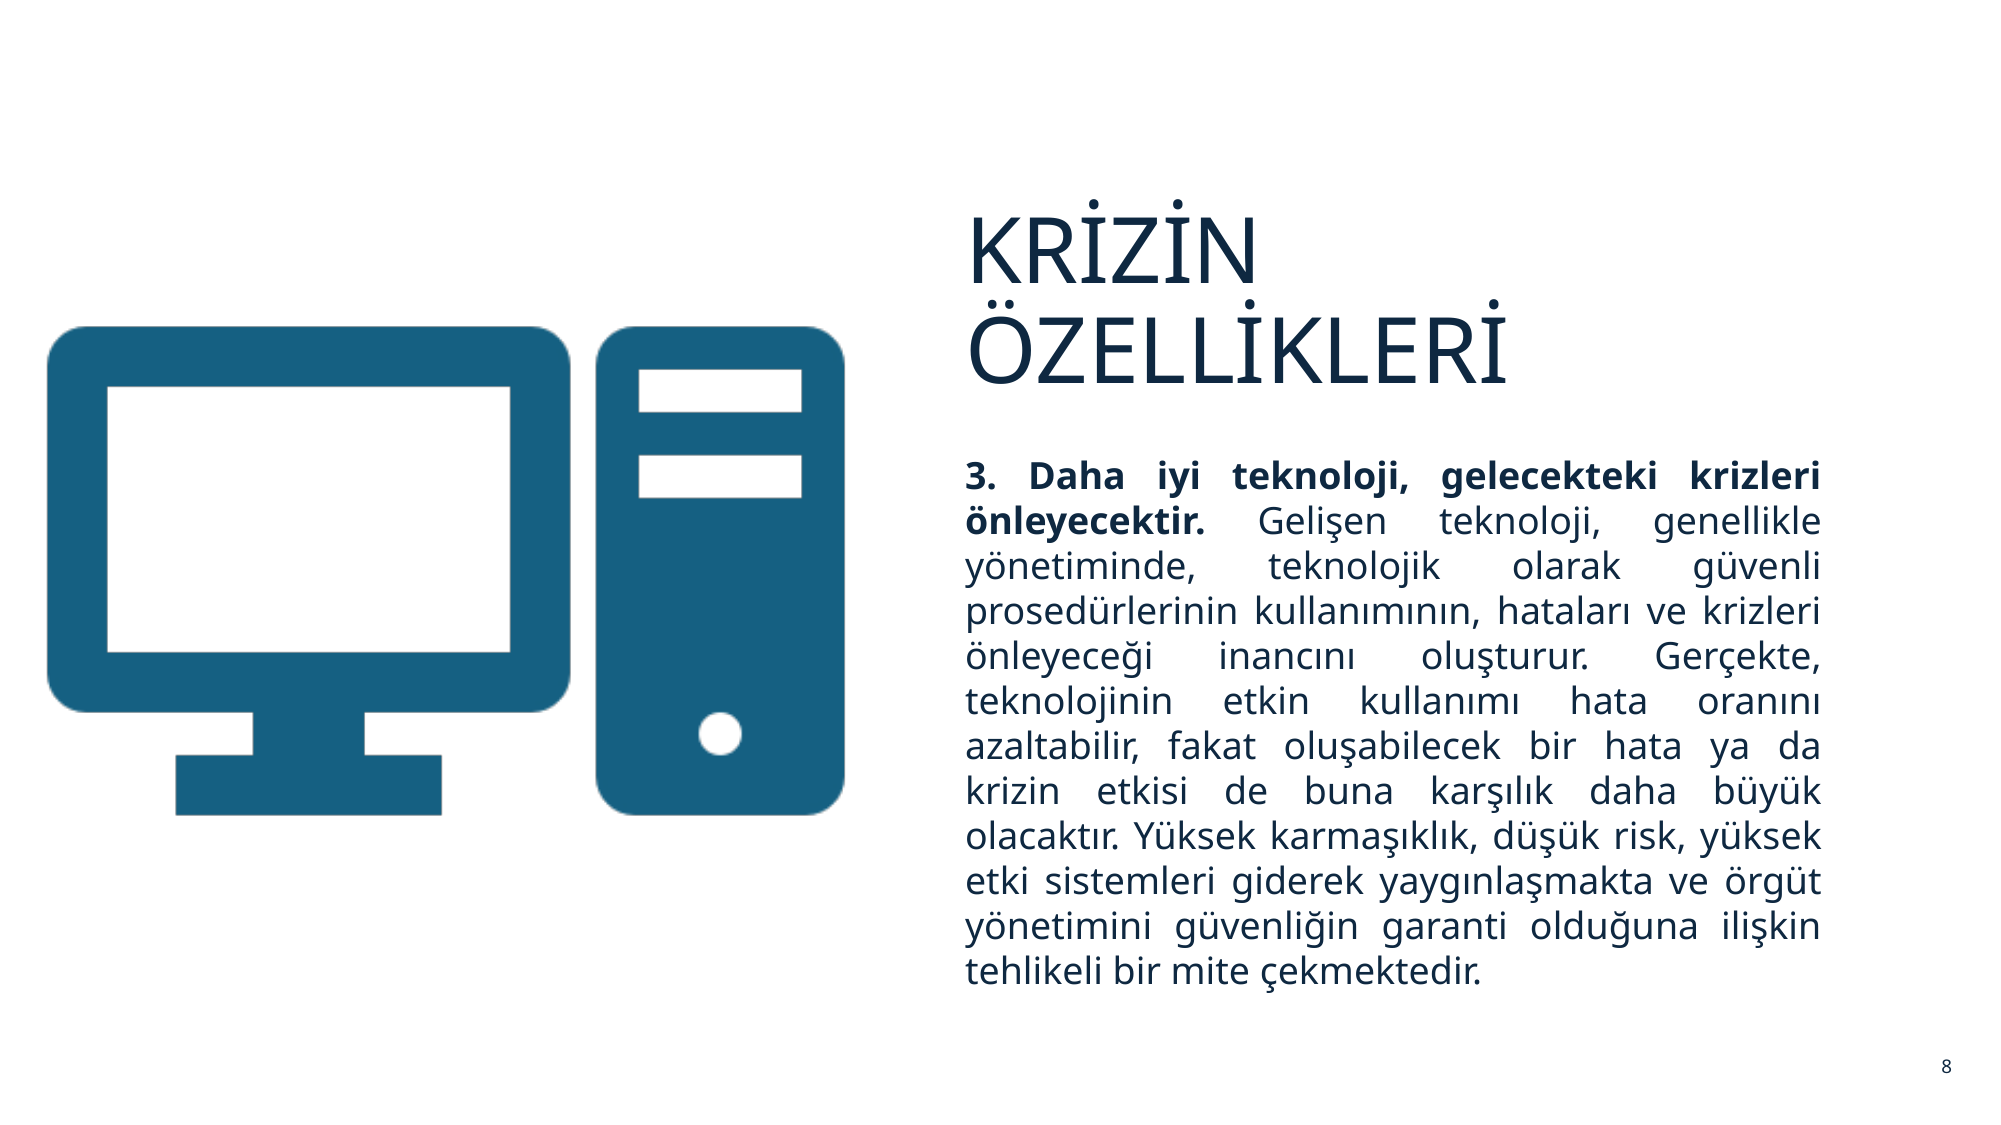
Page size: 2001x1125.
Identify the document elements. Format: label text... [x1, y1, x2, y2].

title KRİZİN ÖZELLİKLERİ [950, 120, 1838, 444]
picture [35, 159, 858, 983]
list 3. Daha iyi teknoloji, gelecekteki krizleri önleyecektir. Gelişen teknoloji, genellikle yönetiminde, teknolojik olarak güvenli prosedürlerinin kullanımının, hataları ve krizleri önleyeceği inancını oluşturur. Gerçekte, teknolojinin etkin kullanımı hata oranını azaltabilir, fakat oluşabilecek bir hata ya da krizin etkisi de buna karşılık daha büyük olacaktır. Yüksek karmaşıklık, düşük risk, yüksek etki sistemleri giderek yaygınlaşmakta ve örgüt yönetimini güvenliğin garanti olduğuna ilişkin tehlikeli bir mite çekmektedir. [950, 444, 1838, 1025]
slide_number 8 [1836, 1037, 1968, 1098]
